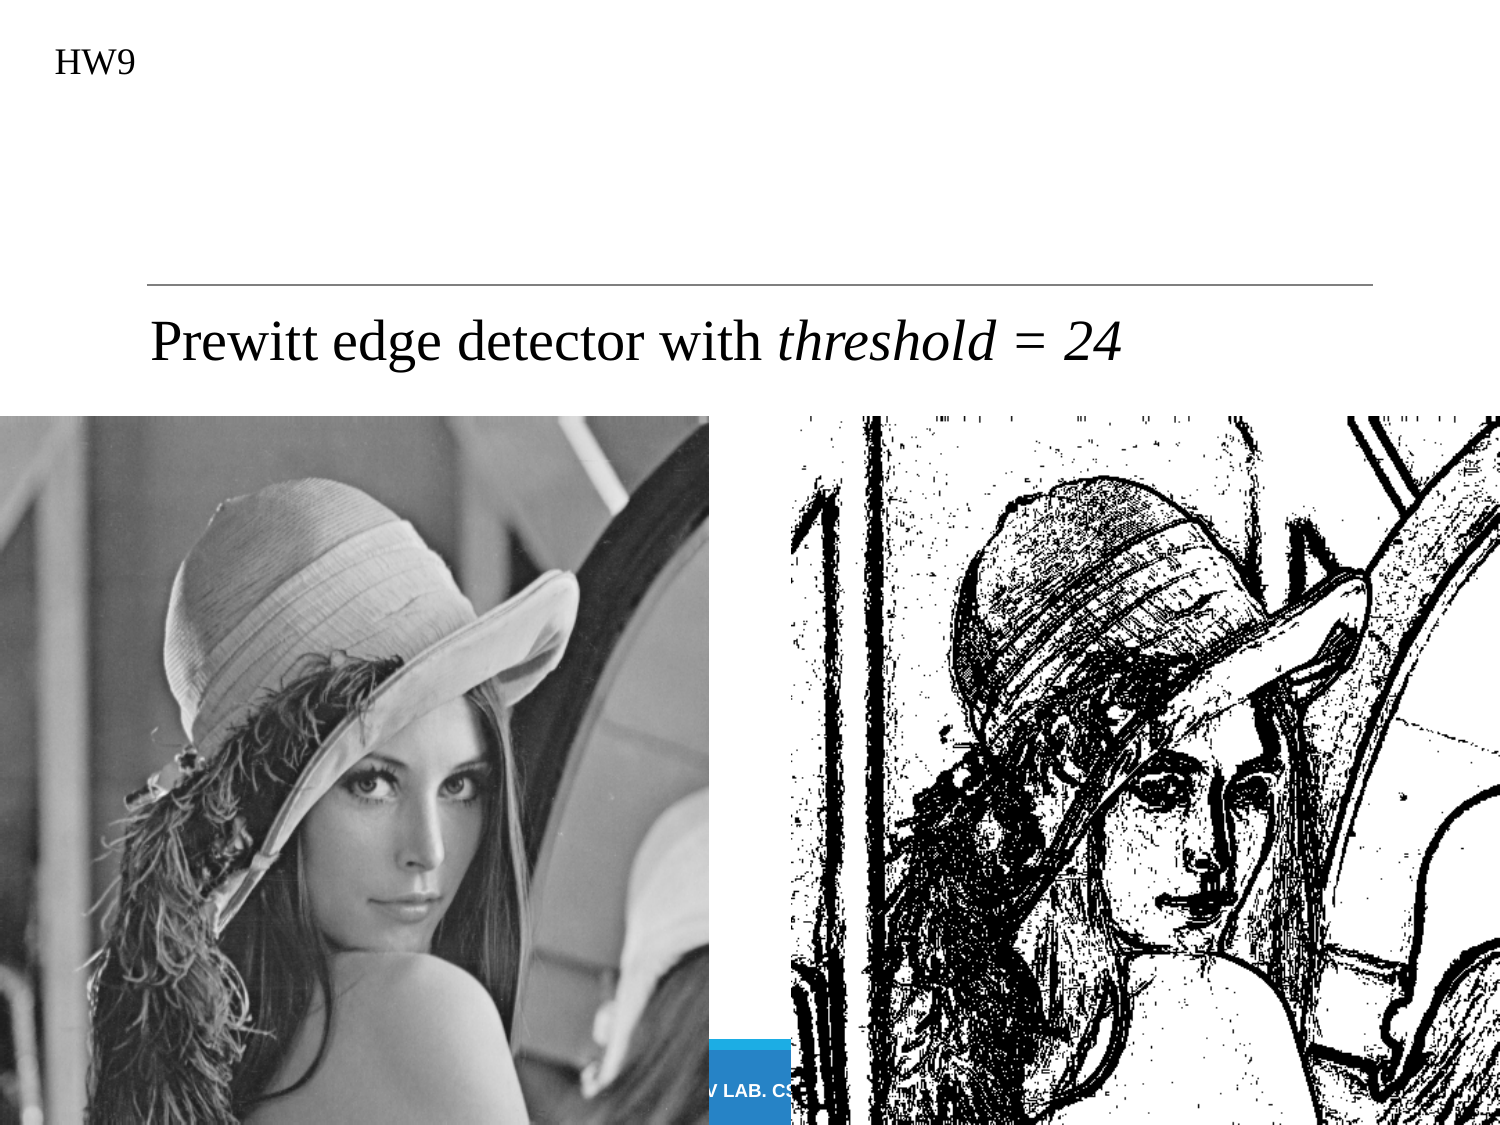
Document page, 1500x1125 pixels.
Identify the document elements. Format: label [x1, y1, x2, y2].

text_box [39, 29, 267, 90]
footer [709, 1059, 791, 1120]
picture [0, 416, 709, 1125]
picture [791, 416, 1500, 1125]
list [135, 302, 1373, 963]
